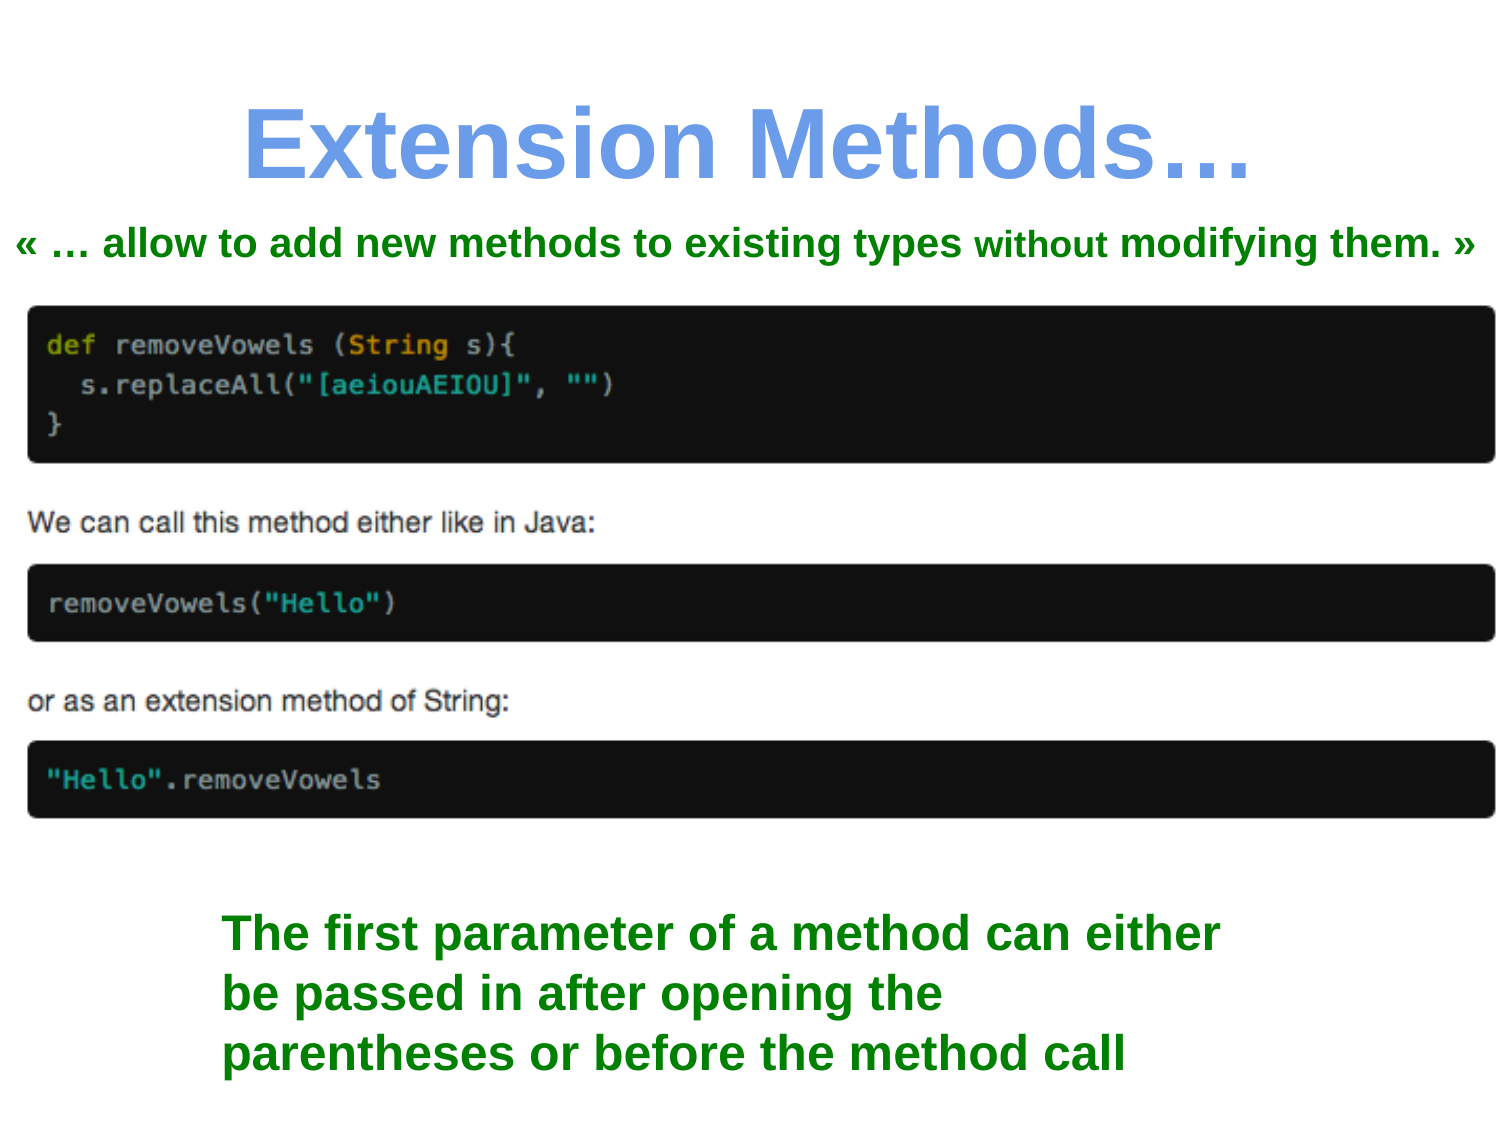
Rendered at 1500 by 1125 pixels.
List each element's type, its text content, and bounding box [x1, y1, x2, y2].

picture [25, 302, 1500, 823]
text_box The first parameter of a method can either be passed in after opening the parentheses or before the method call [206, 893, 1247, 1088]
title Extension Methods… [75, 45, 1425, 208]
text_box « … allow to add new methods to existing types without modifying them. » [0, 208, 1500, 323]
